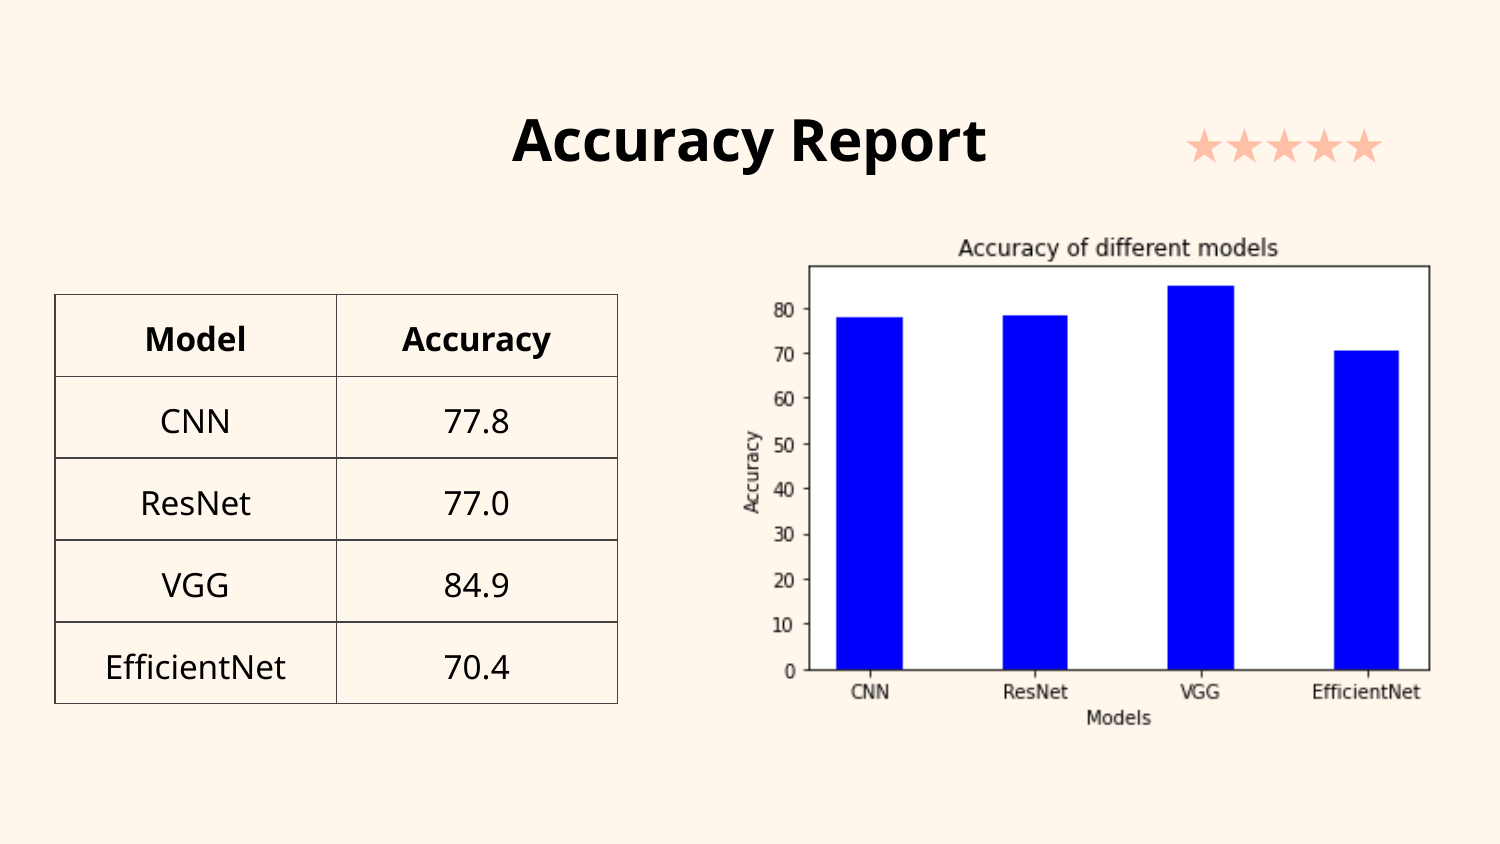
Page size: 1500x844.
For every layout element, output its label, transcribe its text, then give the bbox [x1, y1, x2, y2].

table_cell 84.9 [337, 541, 617, 621]
title Accuracy Report [116, 88, 1383, 183]
table_cell VGG [56, 541, 336, 621]
table_cell 70.4 [337, 623, 617, 703]
table_header Accuracy [337, 295, 617, 376]
table_cell CNN [56, 377, 336, 457]
table_cell 77.0 [337, 459, 617, 539]
table_cell ResNet [56, 459, 336, 539]
table_cell EfficientNet [56, 623, 336, 703]
table_header Model [56, 295, 336, 376]
picture [733, 225, 1440, 740]
table_cell 77.8 [337, 377, 617, 457]
